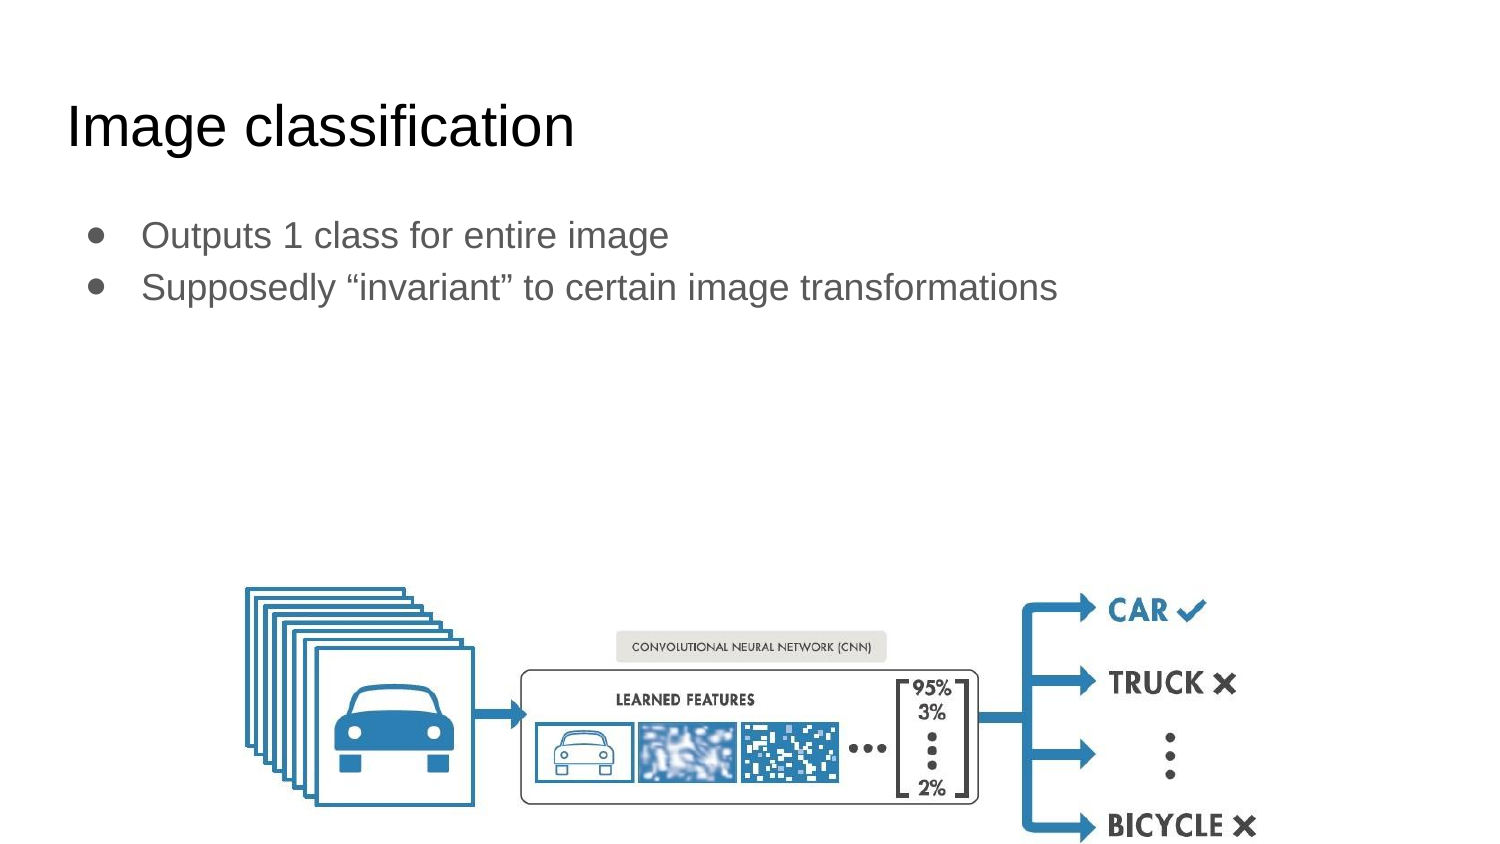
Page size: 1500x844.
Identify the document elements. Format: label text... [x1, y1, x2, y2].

picture [243, 585, 1257, 844]
title Image classification [51, 72, 1449, 167]
list Outputs 1 class for entire image Supposedly “invariant” to certain image transformations [51, 189, 1449, 750]
